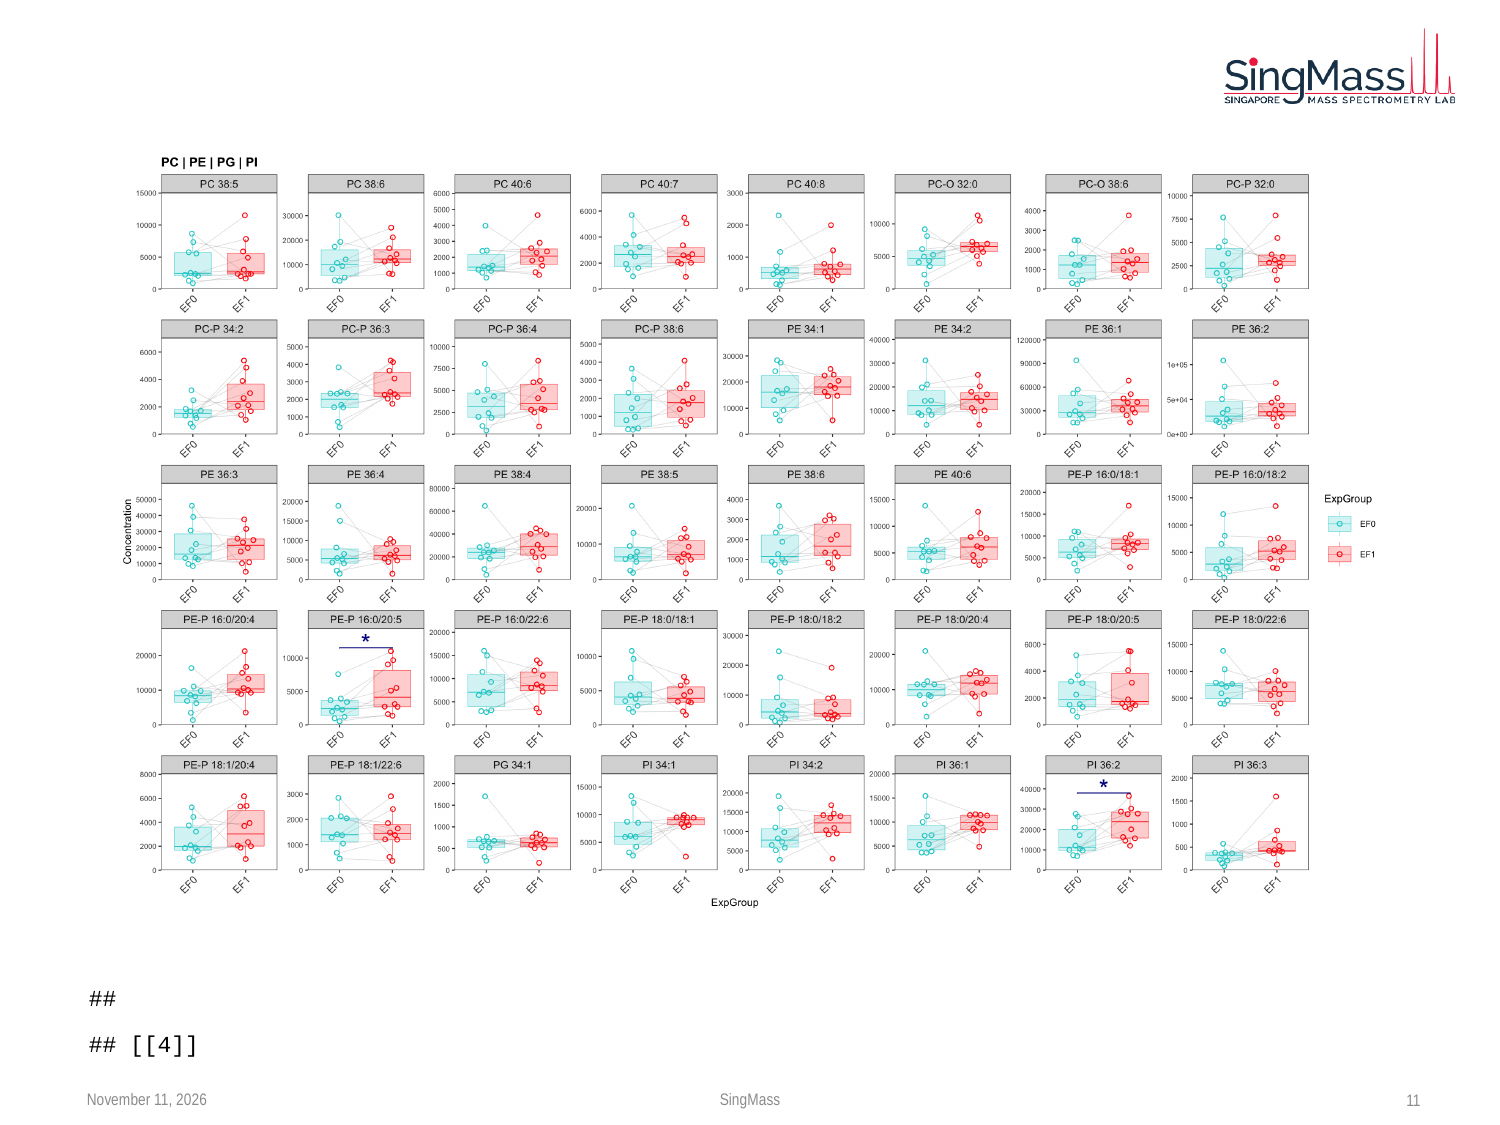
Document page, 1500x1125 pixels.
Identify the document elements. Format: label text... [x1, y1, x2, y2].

slide_number ‹#› [1098, 1085, 1436, 1115]
list ## ## [[4]] [73, 931, 1436, 1065]
picture [118, 151, 1386, 913]
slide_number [71, 1083, 410, 1114]
picture [1224, 28, 1455, 104]
footer SingMass [496, 1083, 1004, 1114]
